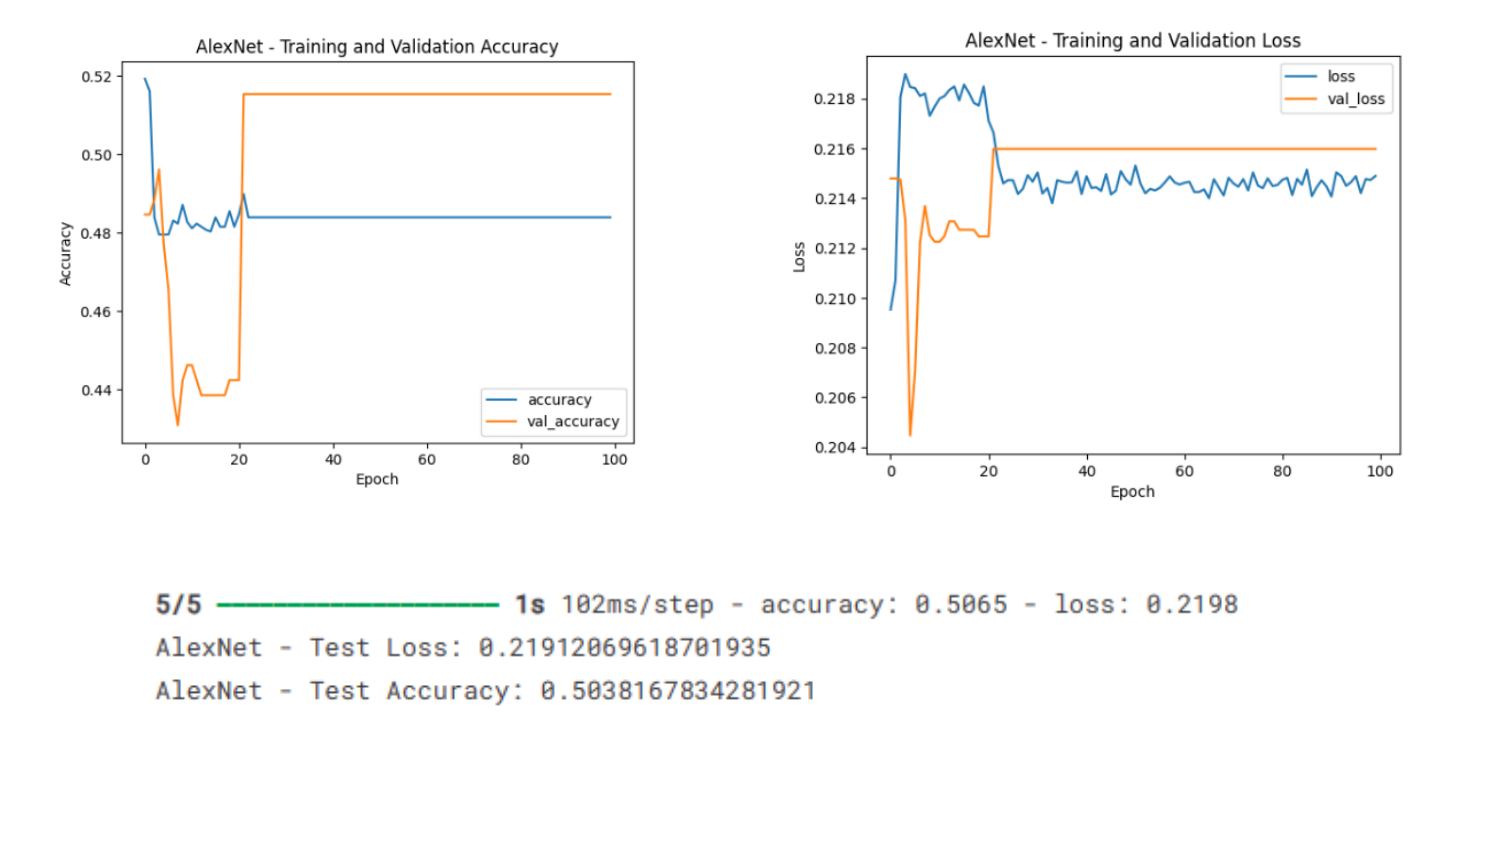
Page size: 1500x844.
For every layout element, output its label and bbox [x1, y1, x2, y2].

picture [138, 580, 1308, 738]
picture [776, 0, 1436, 520]
picture [44, 14, 667, 501]
